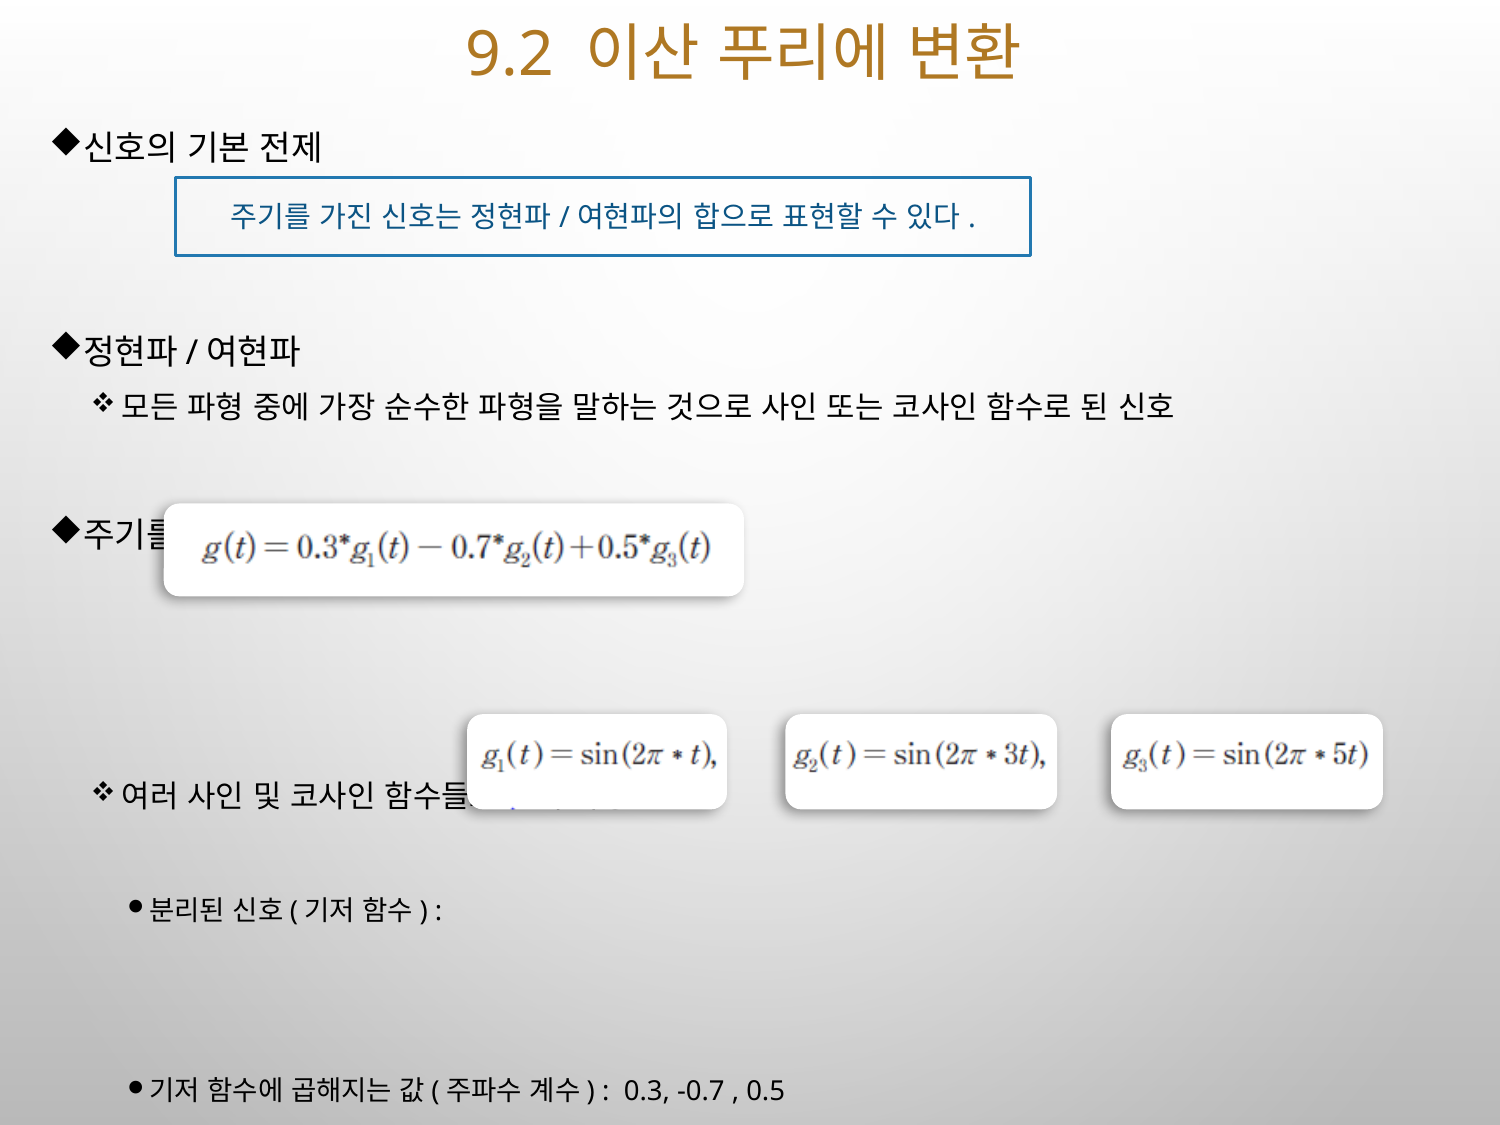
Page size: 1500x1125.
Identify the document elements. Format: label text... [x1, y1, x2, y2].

list 신호의 기본 전제 정현파/여현파 모든 파형 중에 가장 순수한 파형을 말하는 것으로 사인 또는 코사인 함수로 된 신호 주기를 갖는 신호 여러 사인 및 코사인 함수들로 분리 가능 분리된 신호(기저 함수) : 기저 함수에 곱해지는 값(주파수 계수) : 0.3, -0.7 , 0.5 [34, 110, 1454, 1118]
title 9.2 이산 푸리에 변환 [34, 6, 1454, 104]
picture [0, 0, 1500, 1125]
text_box 주기를 가진 신호는 정현파/여현파의 합으로 표현할 수 있다. [174, 176, 1032, 257]
